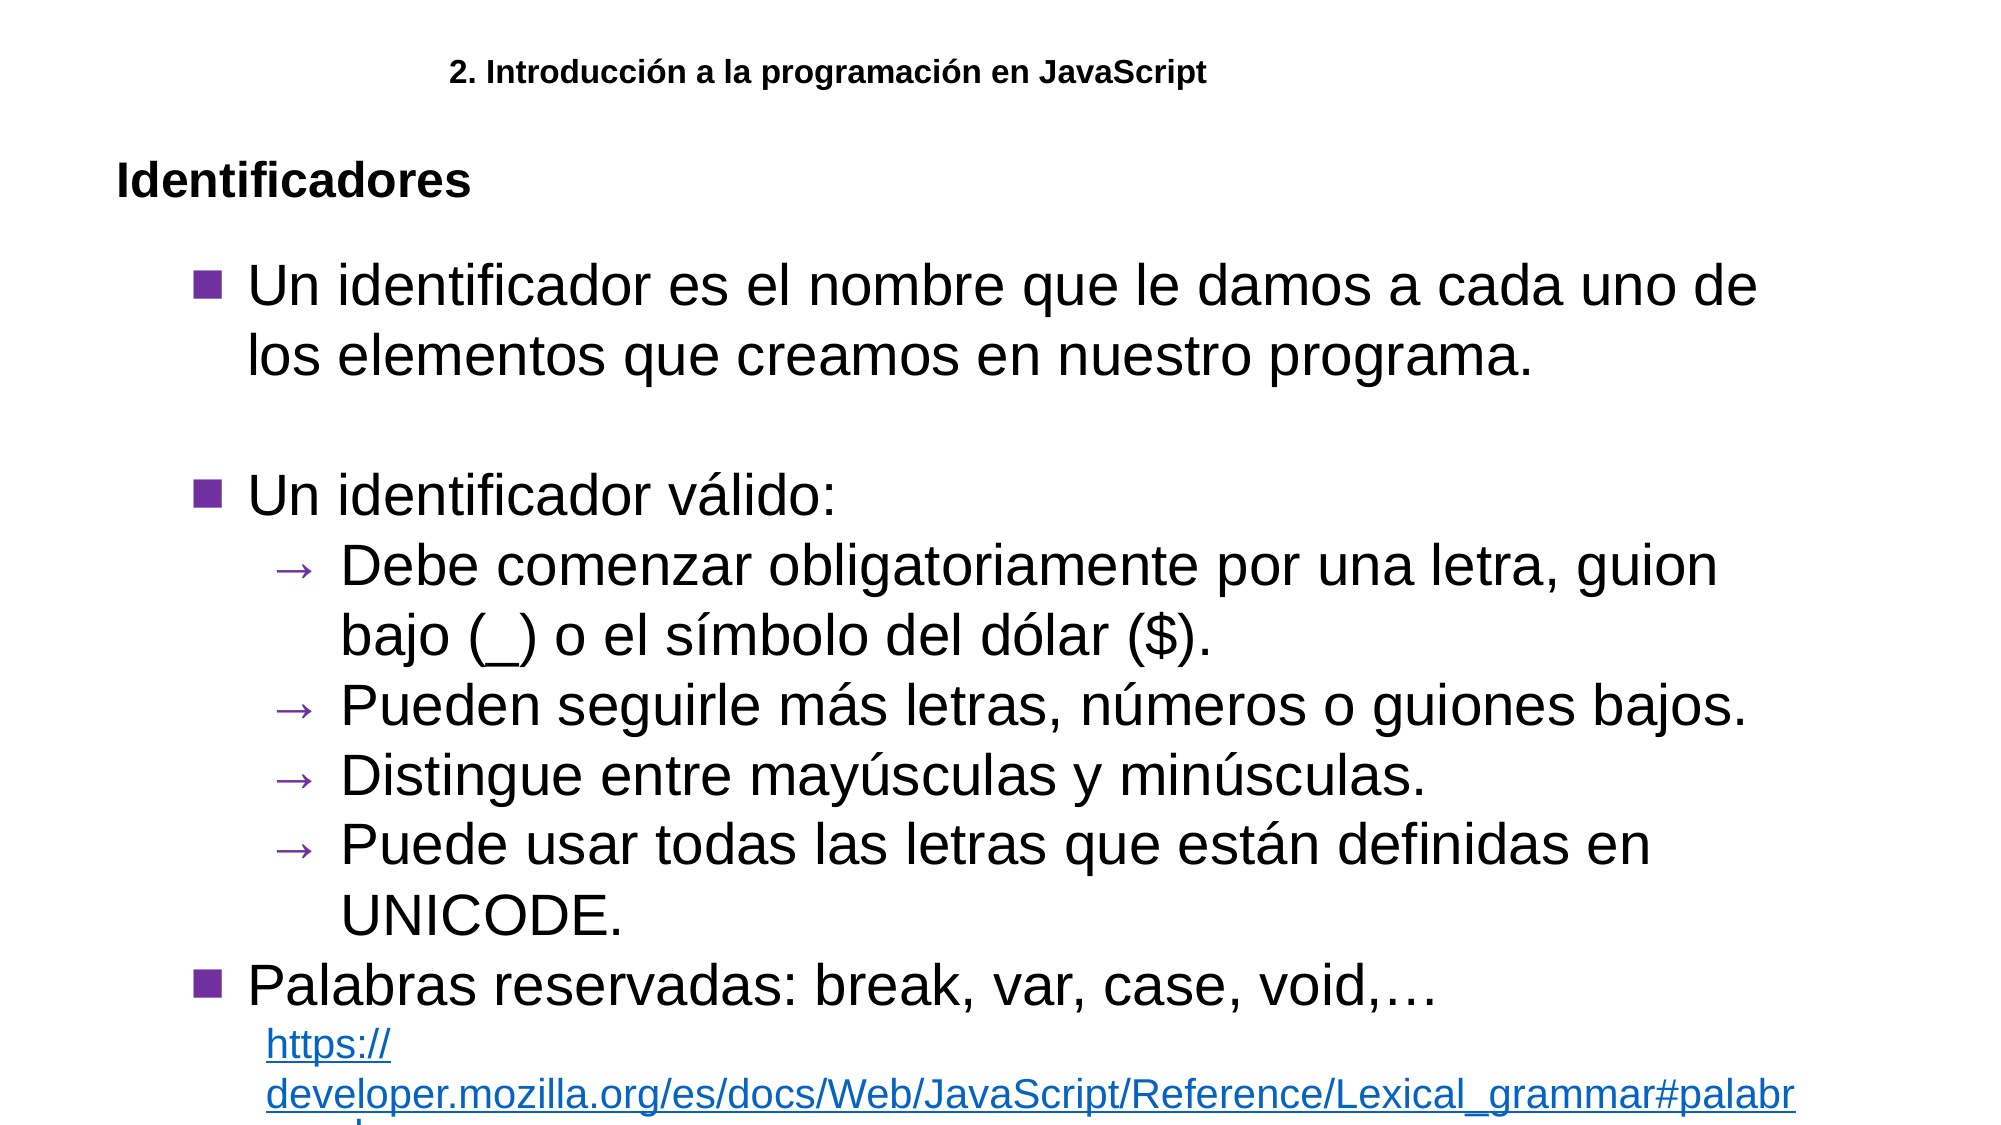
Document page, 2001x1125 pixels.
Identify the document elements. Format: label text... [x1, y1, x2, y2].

text_box Identificadores [101, 138, 1899, 216]
text_box Un identificador es el nombre que le damos a cada uno de los elementos que creamos en nuestro programa. Un identificador válido: Debe comenzar obligatoriamente por una letra, guion bajo (_) o el símbolo del dólar ($). Pueden seguirle más letras, números o guiones bajos. Distingue entre mayúsculas y minúsculas. Puede usar todas las letras que están definidas en UNICODE. Palabras reservadas: break, var, case, void,… https://developer.mozilla.org/es/docs/Web/JavaScript/Reference/Lexical_grammar#palabras_clave [176, 239, 1821, 1125]
text_box 2. Introducción a la programación en JavaScript [434, 42, 1512, 98]
